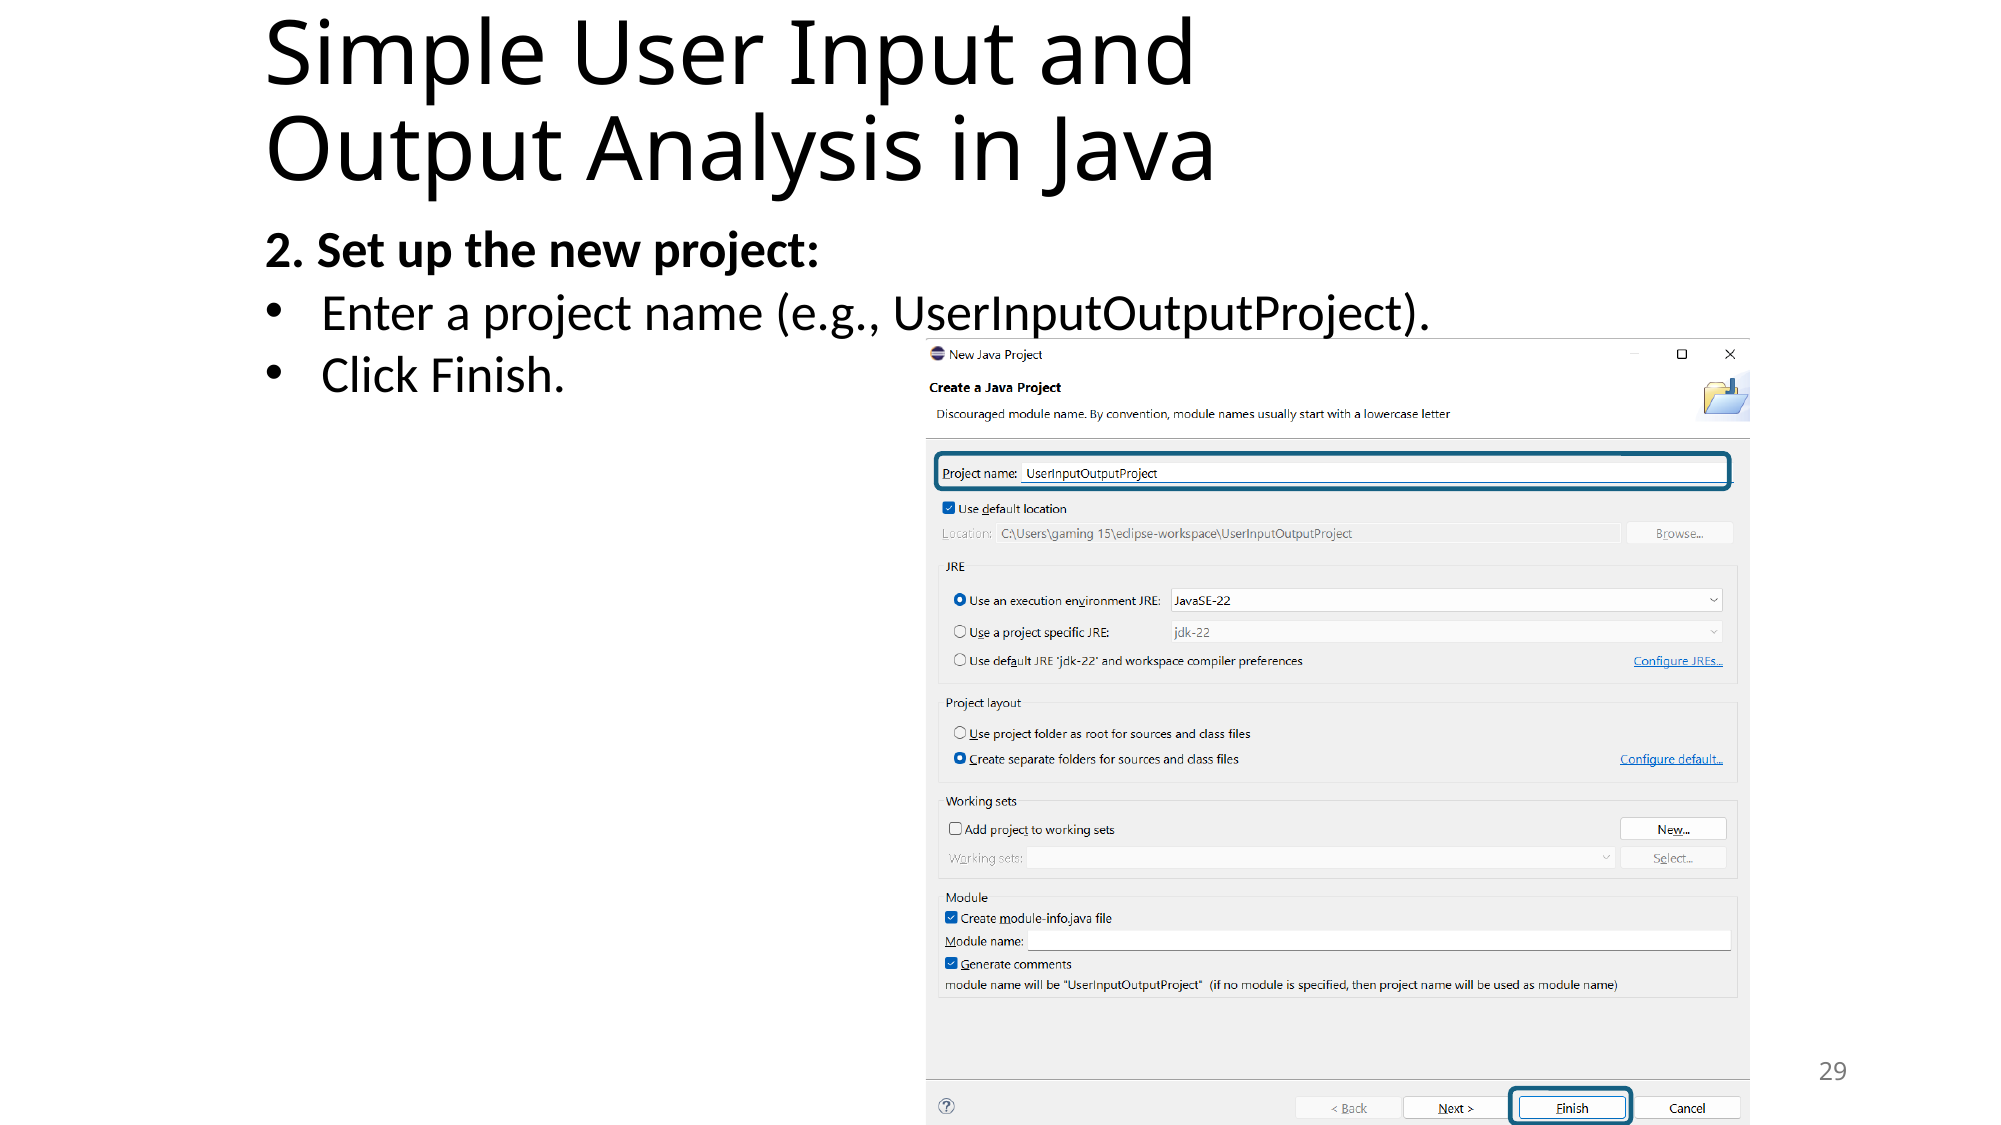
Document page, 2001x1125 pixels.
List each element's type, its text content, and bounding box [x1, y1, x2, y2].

picture [925, 338, 1751, 1125]
text_box 2. Set up the new project: Enter a project name (e.g., UserInputOutputProject). Click Finish. [249, 208, 1750, 411]
title Simple User Input and Output Analysis in Java [249, 0, 1497, 208]
slide_number 29 [1751, 1042, 1863, 1103]
